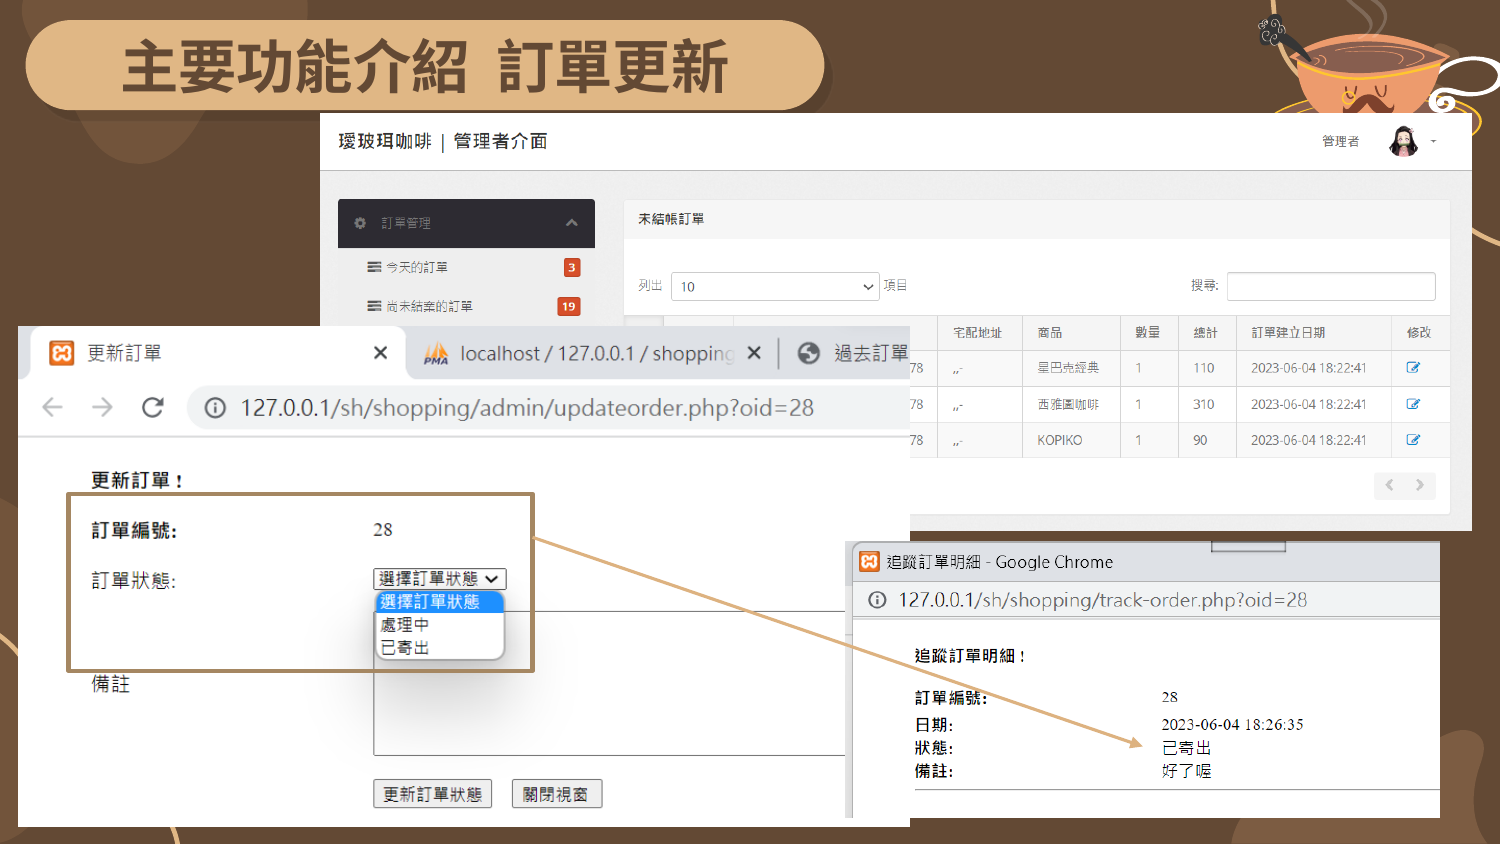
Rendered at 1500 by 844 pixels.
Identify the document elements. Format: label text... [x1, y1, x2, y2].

text_box [46, 103, 804, 111]
picture [17, 113, 1472, 827]
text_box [532, 536, 1143, 747]
title 主要功能介紹 訂單更新 [0, 27, 1057, 103]
text_box [46, 20, 804, 27]
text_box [1258, 0, 1500, 160]
